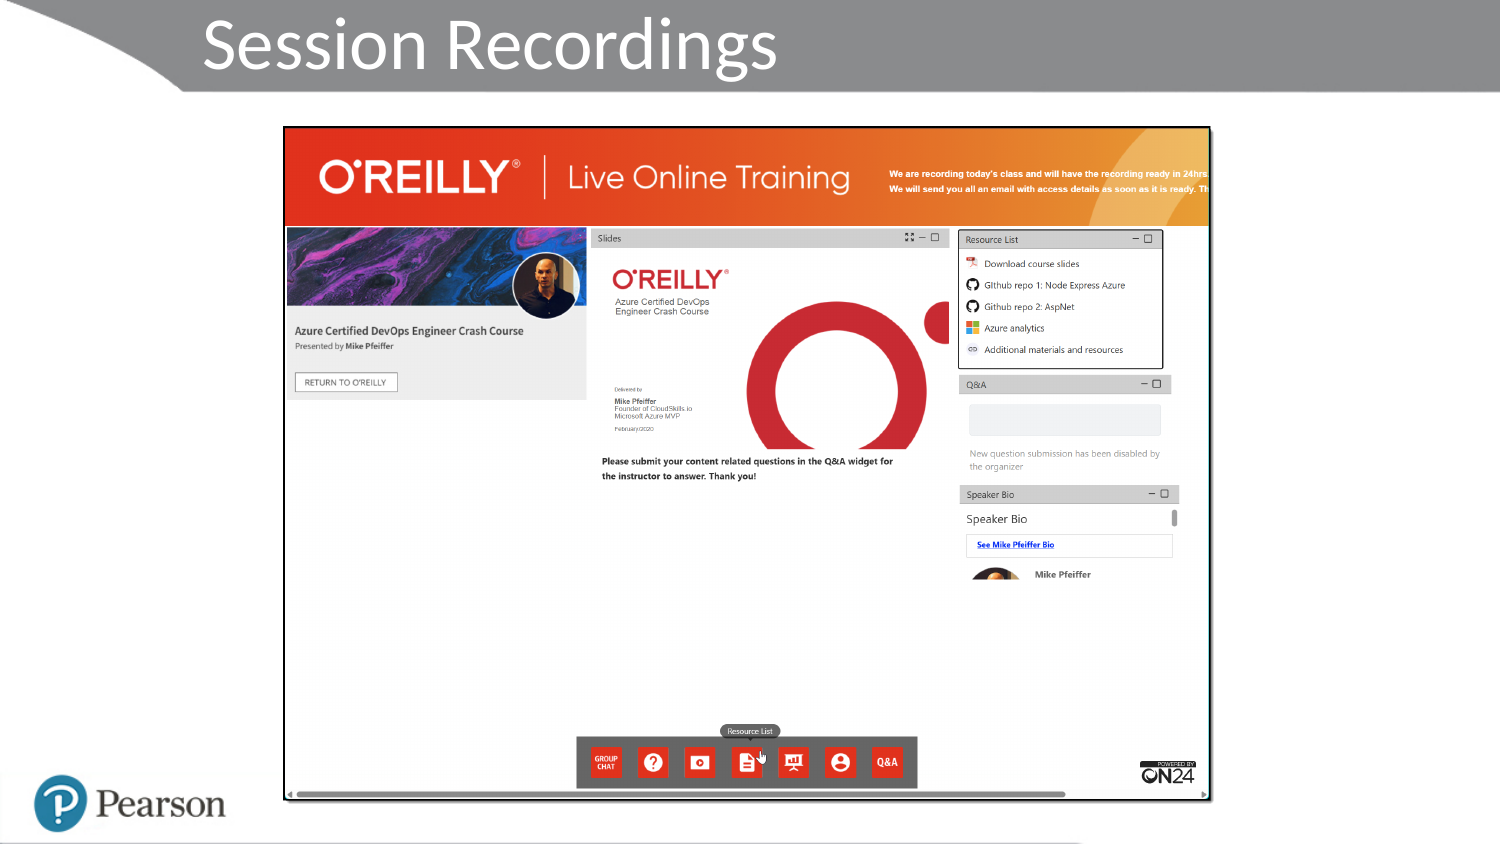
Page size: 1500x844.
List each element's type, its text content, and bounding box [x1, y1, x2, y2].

title Session Recordings [187, 0, 1426, 79]
picture [0, 0, 1500, 844]
